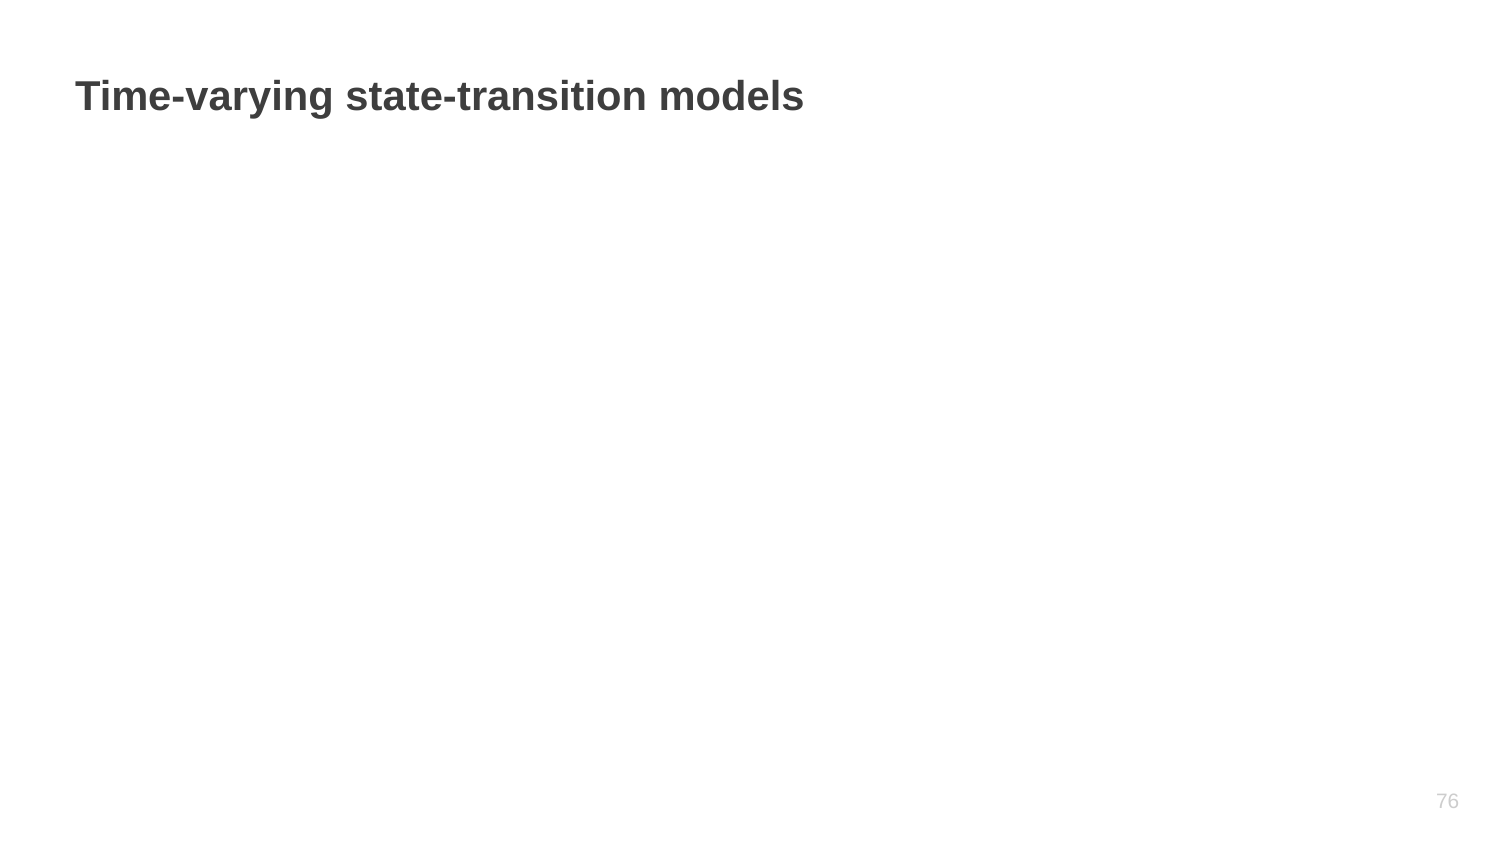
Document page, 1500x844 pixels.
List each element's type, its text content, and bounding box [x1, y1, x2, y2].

title Time-varying state-transition models [75, 0, 1325, 188]
slide_number 75 [1393, 777, 1475, 823]
